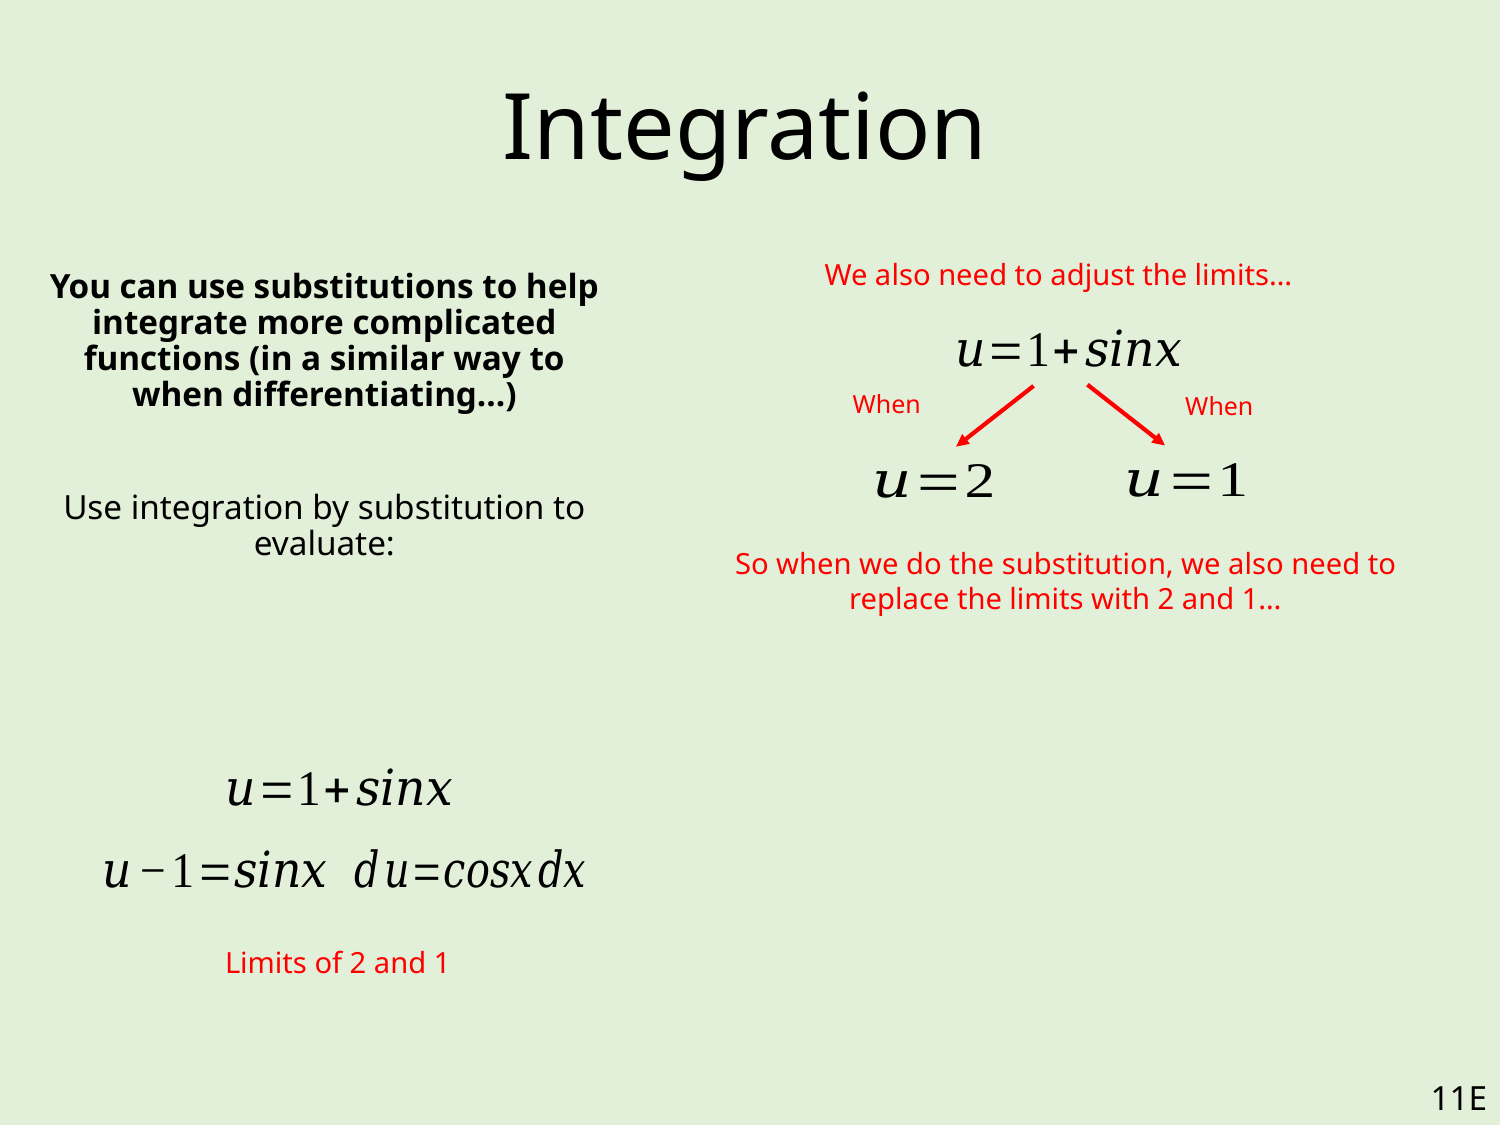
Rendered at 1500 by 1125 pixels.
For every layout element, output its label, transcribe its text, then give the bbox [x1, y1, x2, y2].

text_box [1087, 384, 1165, 446]
title Integration [98, 21, 1393, 239]
text_box 11E [1415, 1069, 1500, 1125]
text_box We also need to adjust the limits… [683, 249, 1434, 299]
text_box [956, 385, 1034, 447]
text_box Limits of 2 and 1 [195, 937, 480, 987]
text_box So when we do the substitution, we also need to replace the limits with 2 and 1… [690, 537, 1441, 623]
